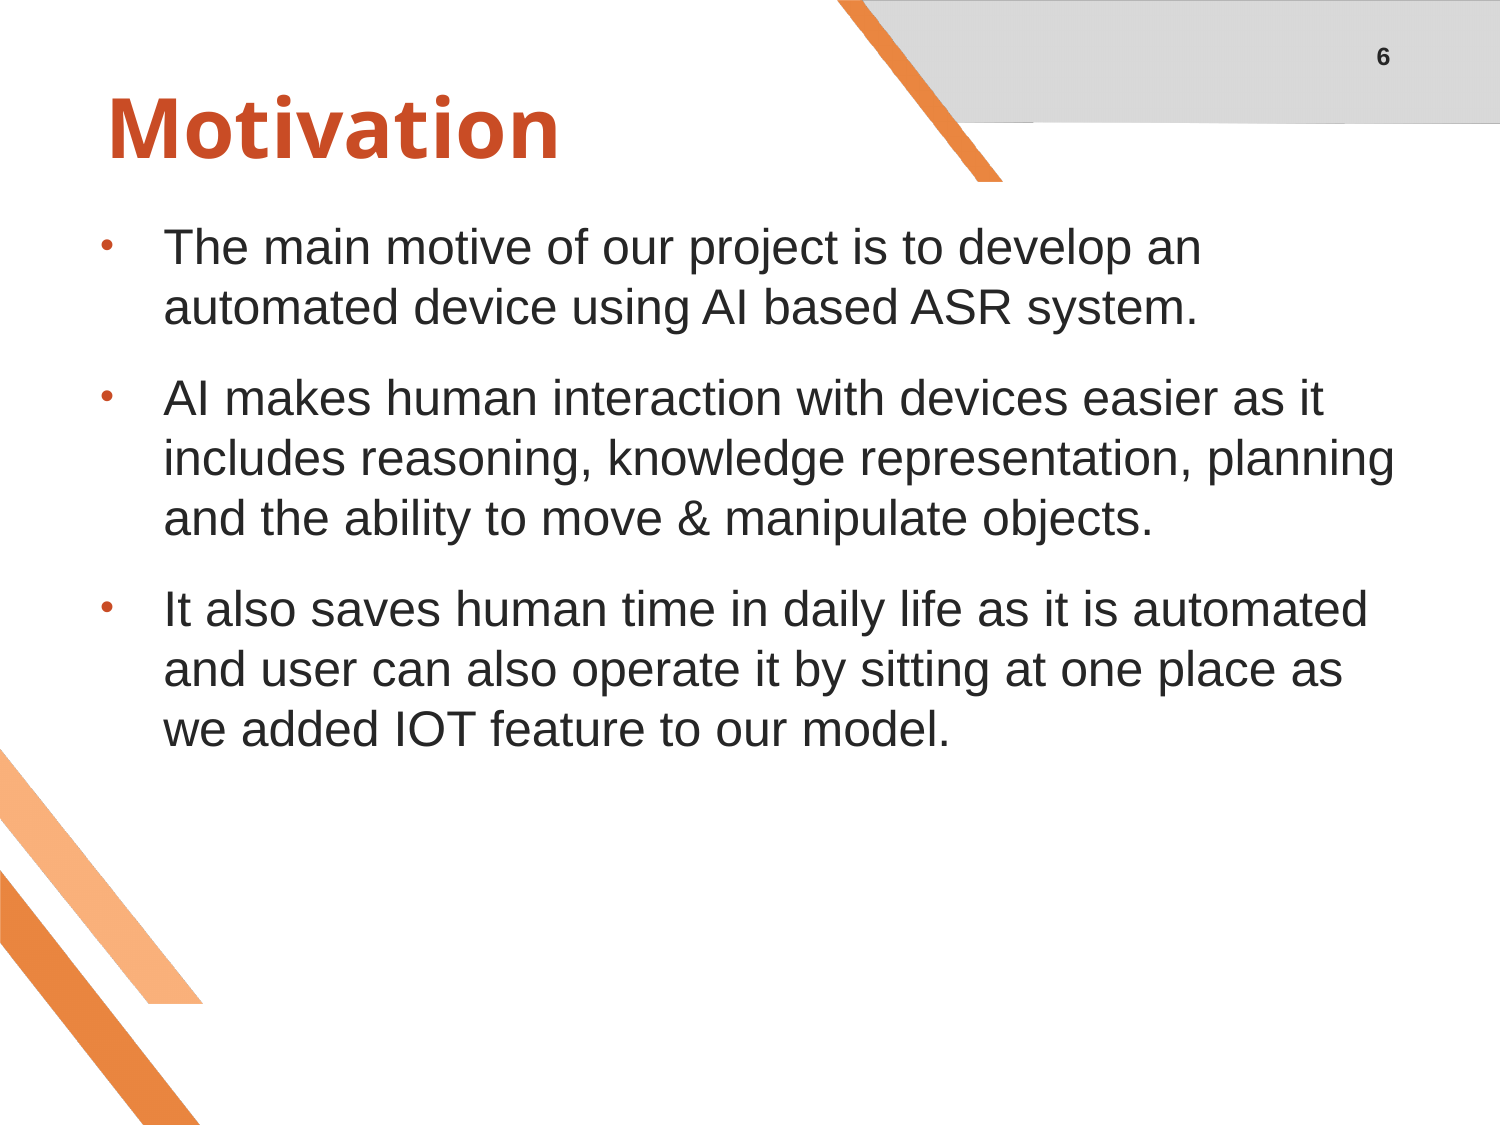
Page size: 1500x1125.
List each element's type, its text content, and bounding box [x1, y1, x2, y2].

slide_number 6 [1342, 28, 1425, 78]
title Motivation [75, 59, 875, 191]
picture [837, 0, 1500, 182]
list The main motive of our project is to develop an automated device using AI based ASR system. AI makes human interaction with devices easier as it includes reasoning, knowledge representation, planning and the ability to move & manipulate objects. It also saves human time in daily life as it is automated and user can also operate it by sitting at one place as we added IOT feature to our model. [75, 207, 1425, 1013]
picture [0, 745, 200, 1125]
